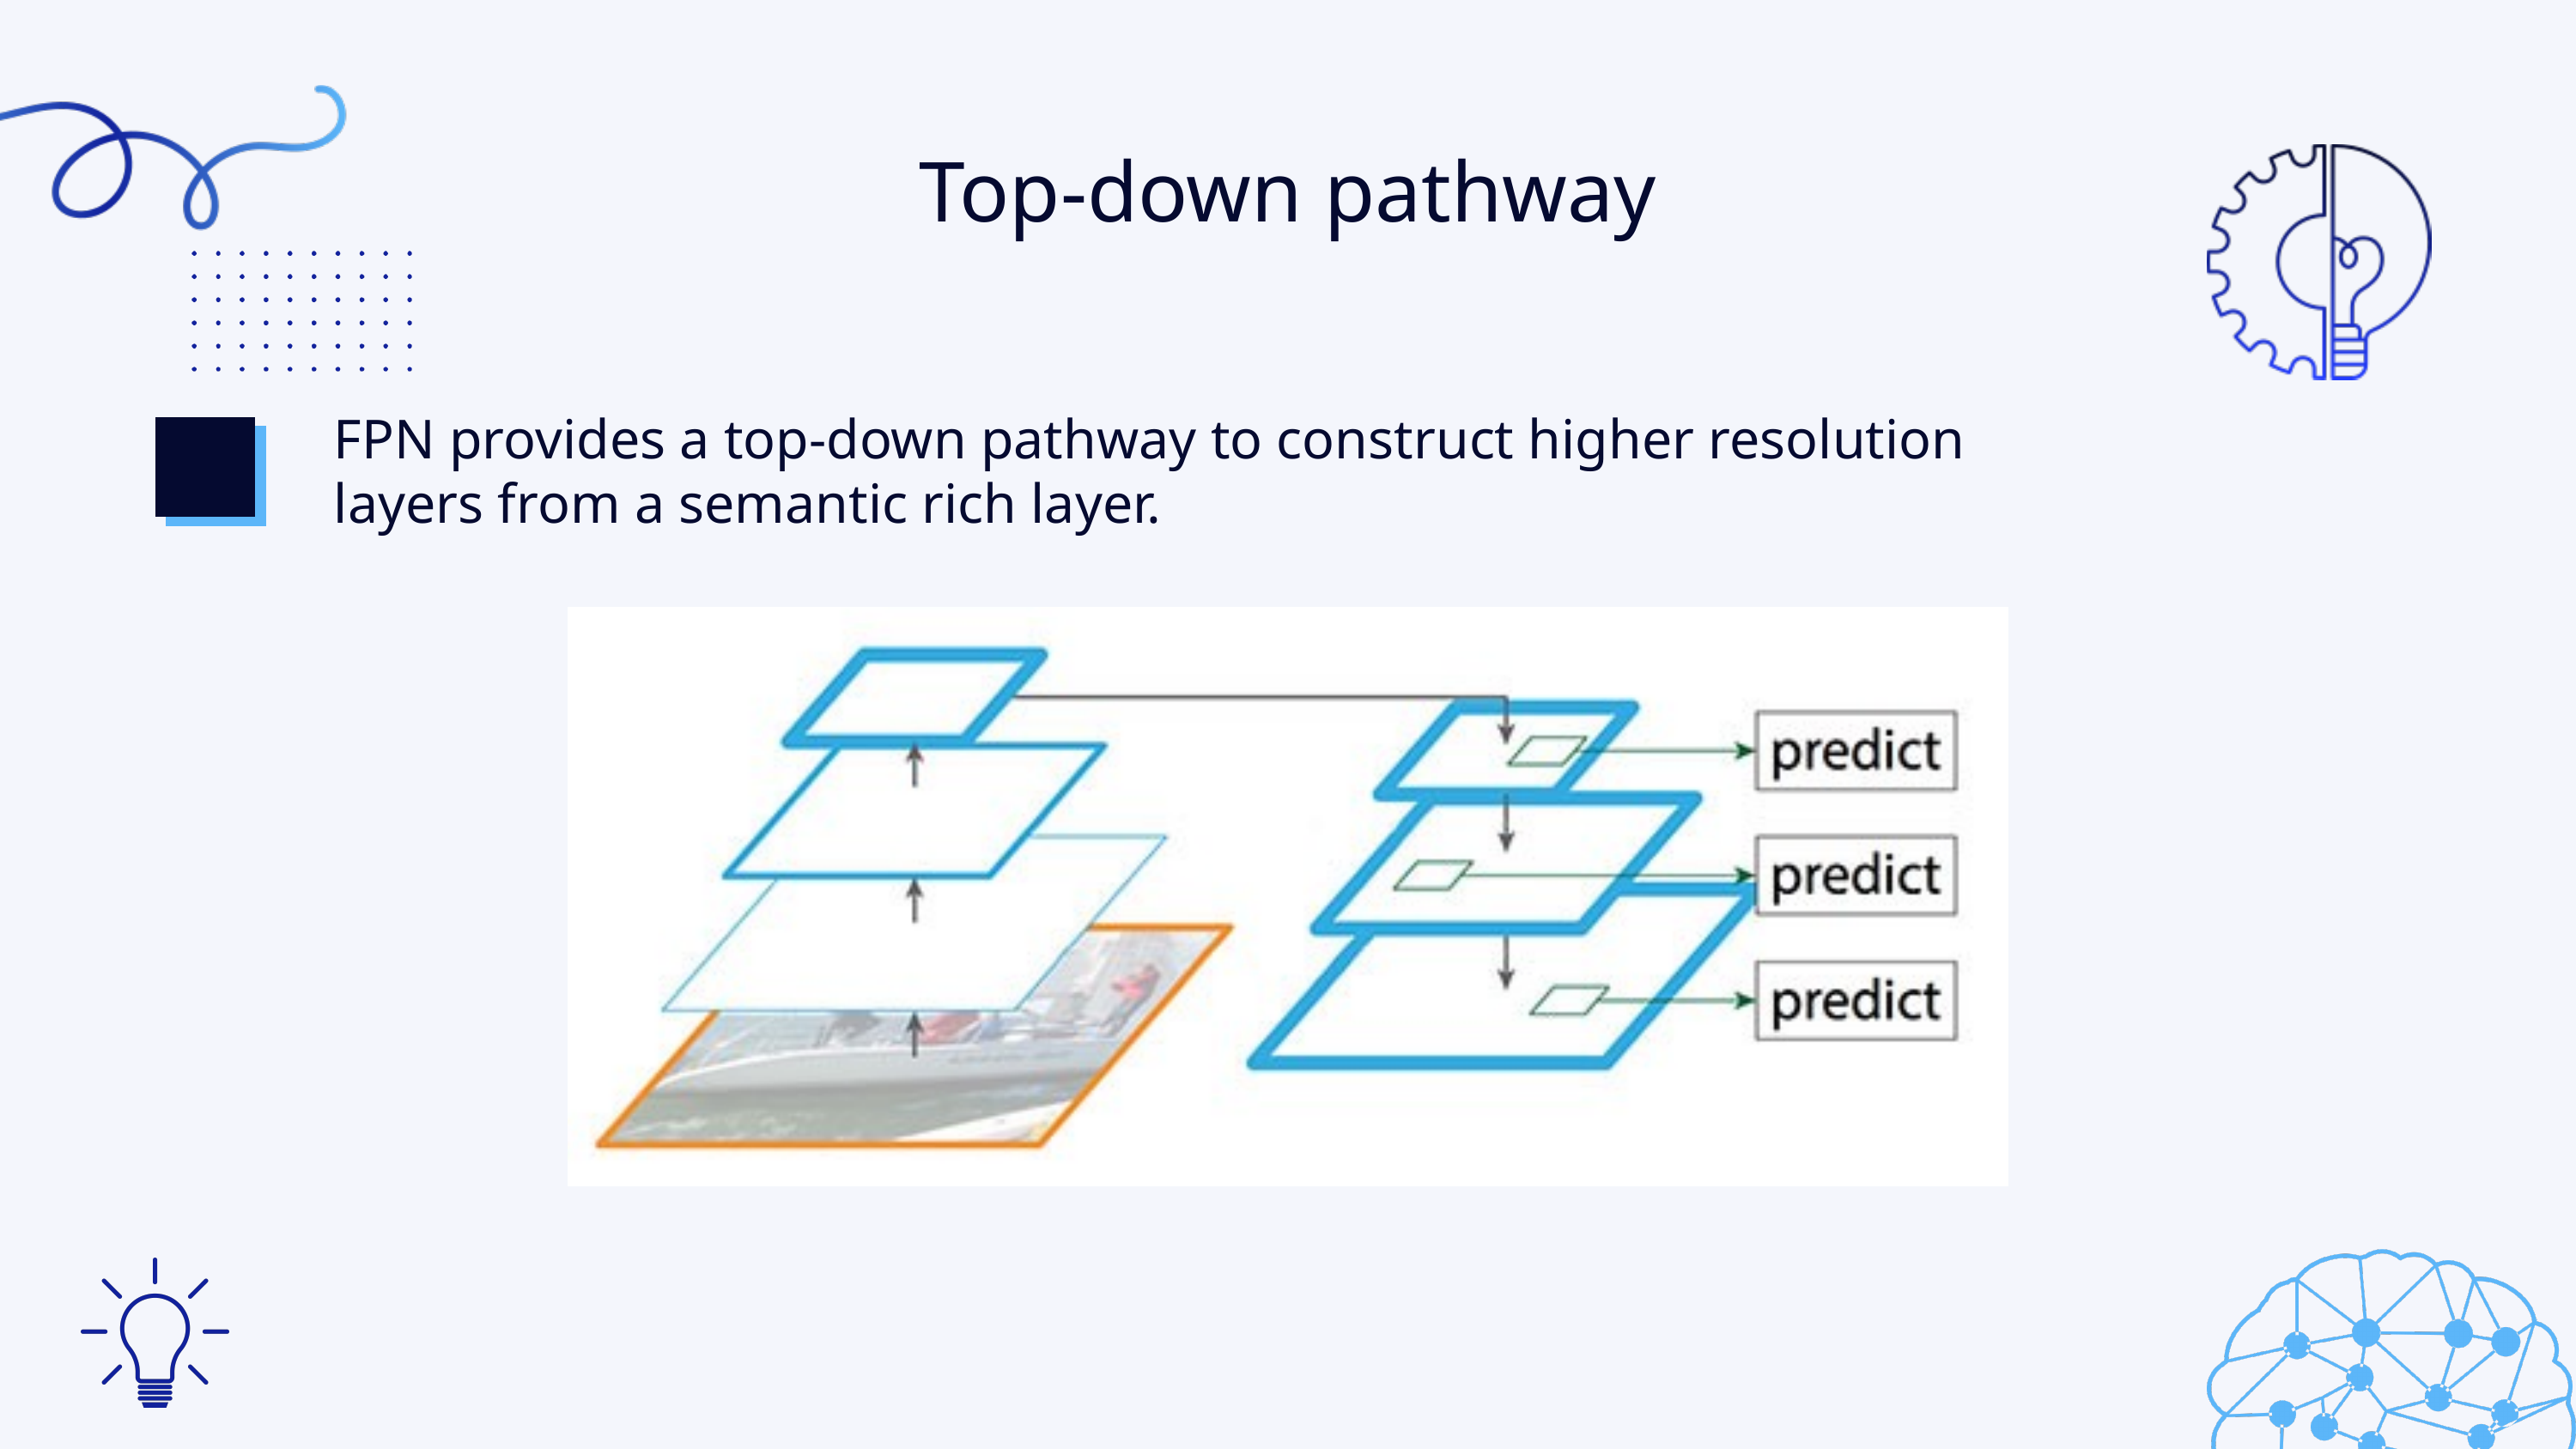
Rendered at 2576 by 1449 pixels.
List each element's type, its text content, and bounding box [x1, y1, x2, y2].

picture [2207, 1247, 2576, 1449]
picture [2207, 144, 2432, 380]
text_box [165, 426, 266, 526]
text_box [155, 416, 256, 518]
picture [568, 607, 2008, 1187]
text_box FPN provides a top-down pathway to construct higher resolution layers from a semantic rich layer. [333, 404, 2129, 535]
picture [0, 85, 348, 232]
picture [191, 250, 413, 372]
text_box Top-down pathway [834, 139, 1742, 338]
picture [81, 1258, 229, 1409]
